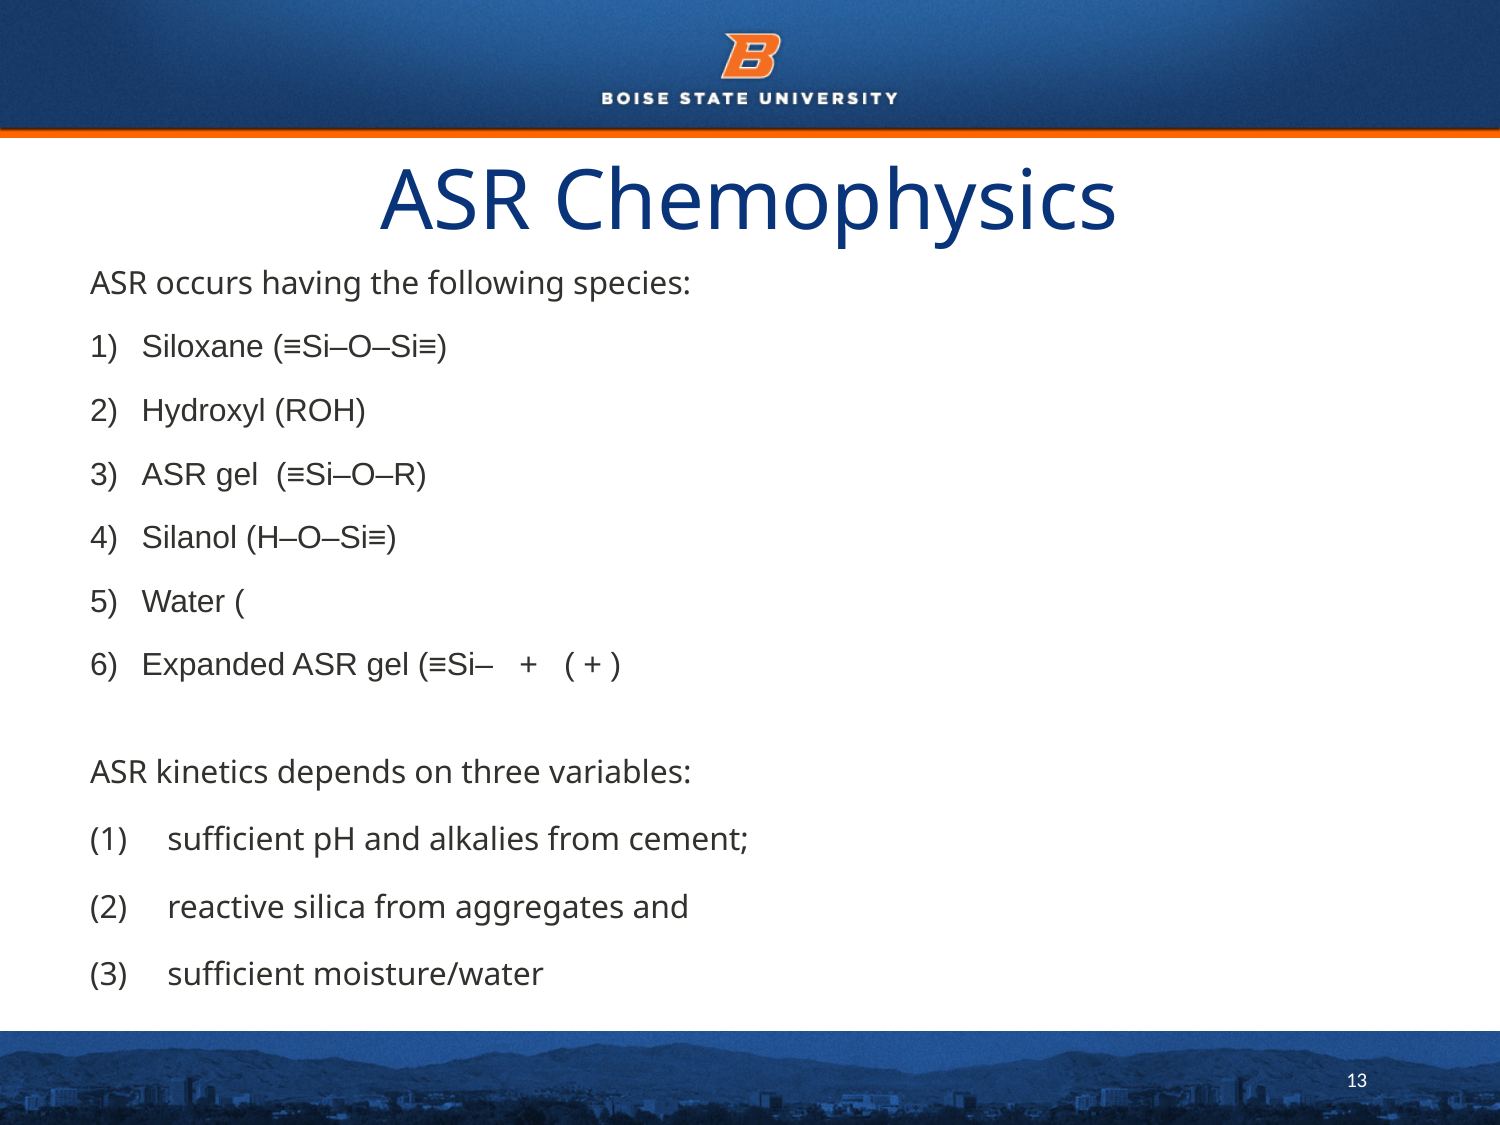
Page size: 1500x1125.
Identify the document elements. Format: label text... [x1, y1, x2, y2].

picture [0, 0, 1500, 138]
title ASR Chemophysics [75, 137, 1425, 255]
picture [0, 1031, 1500, 1125]
